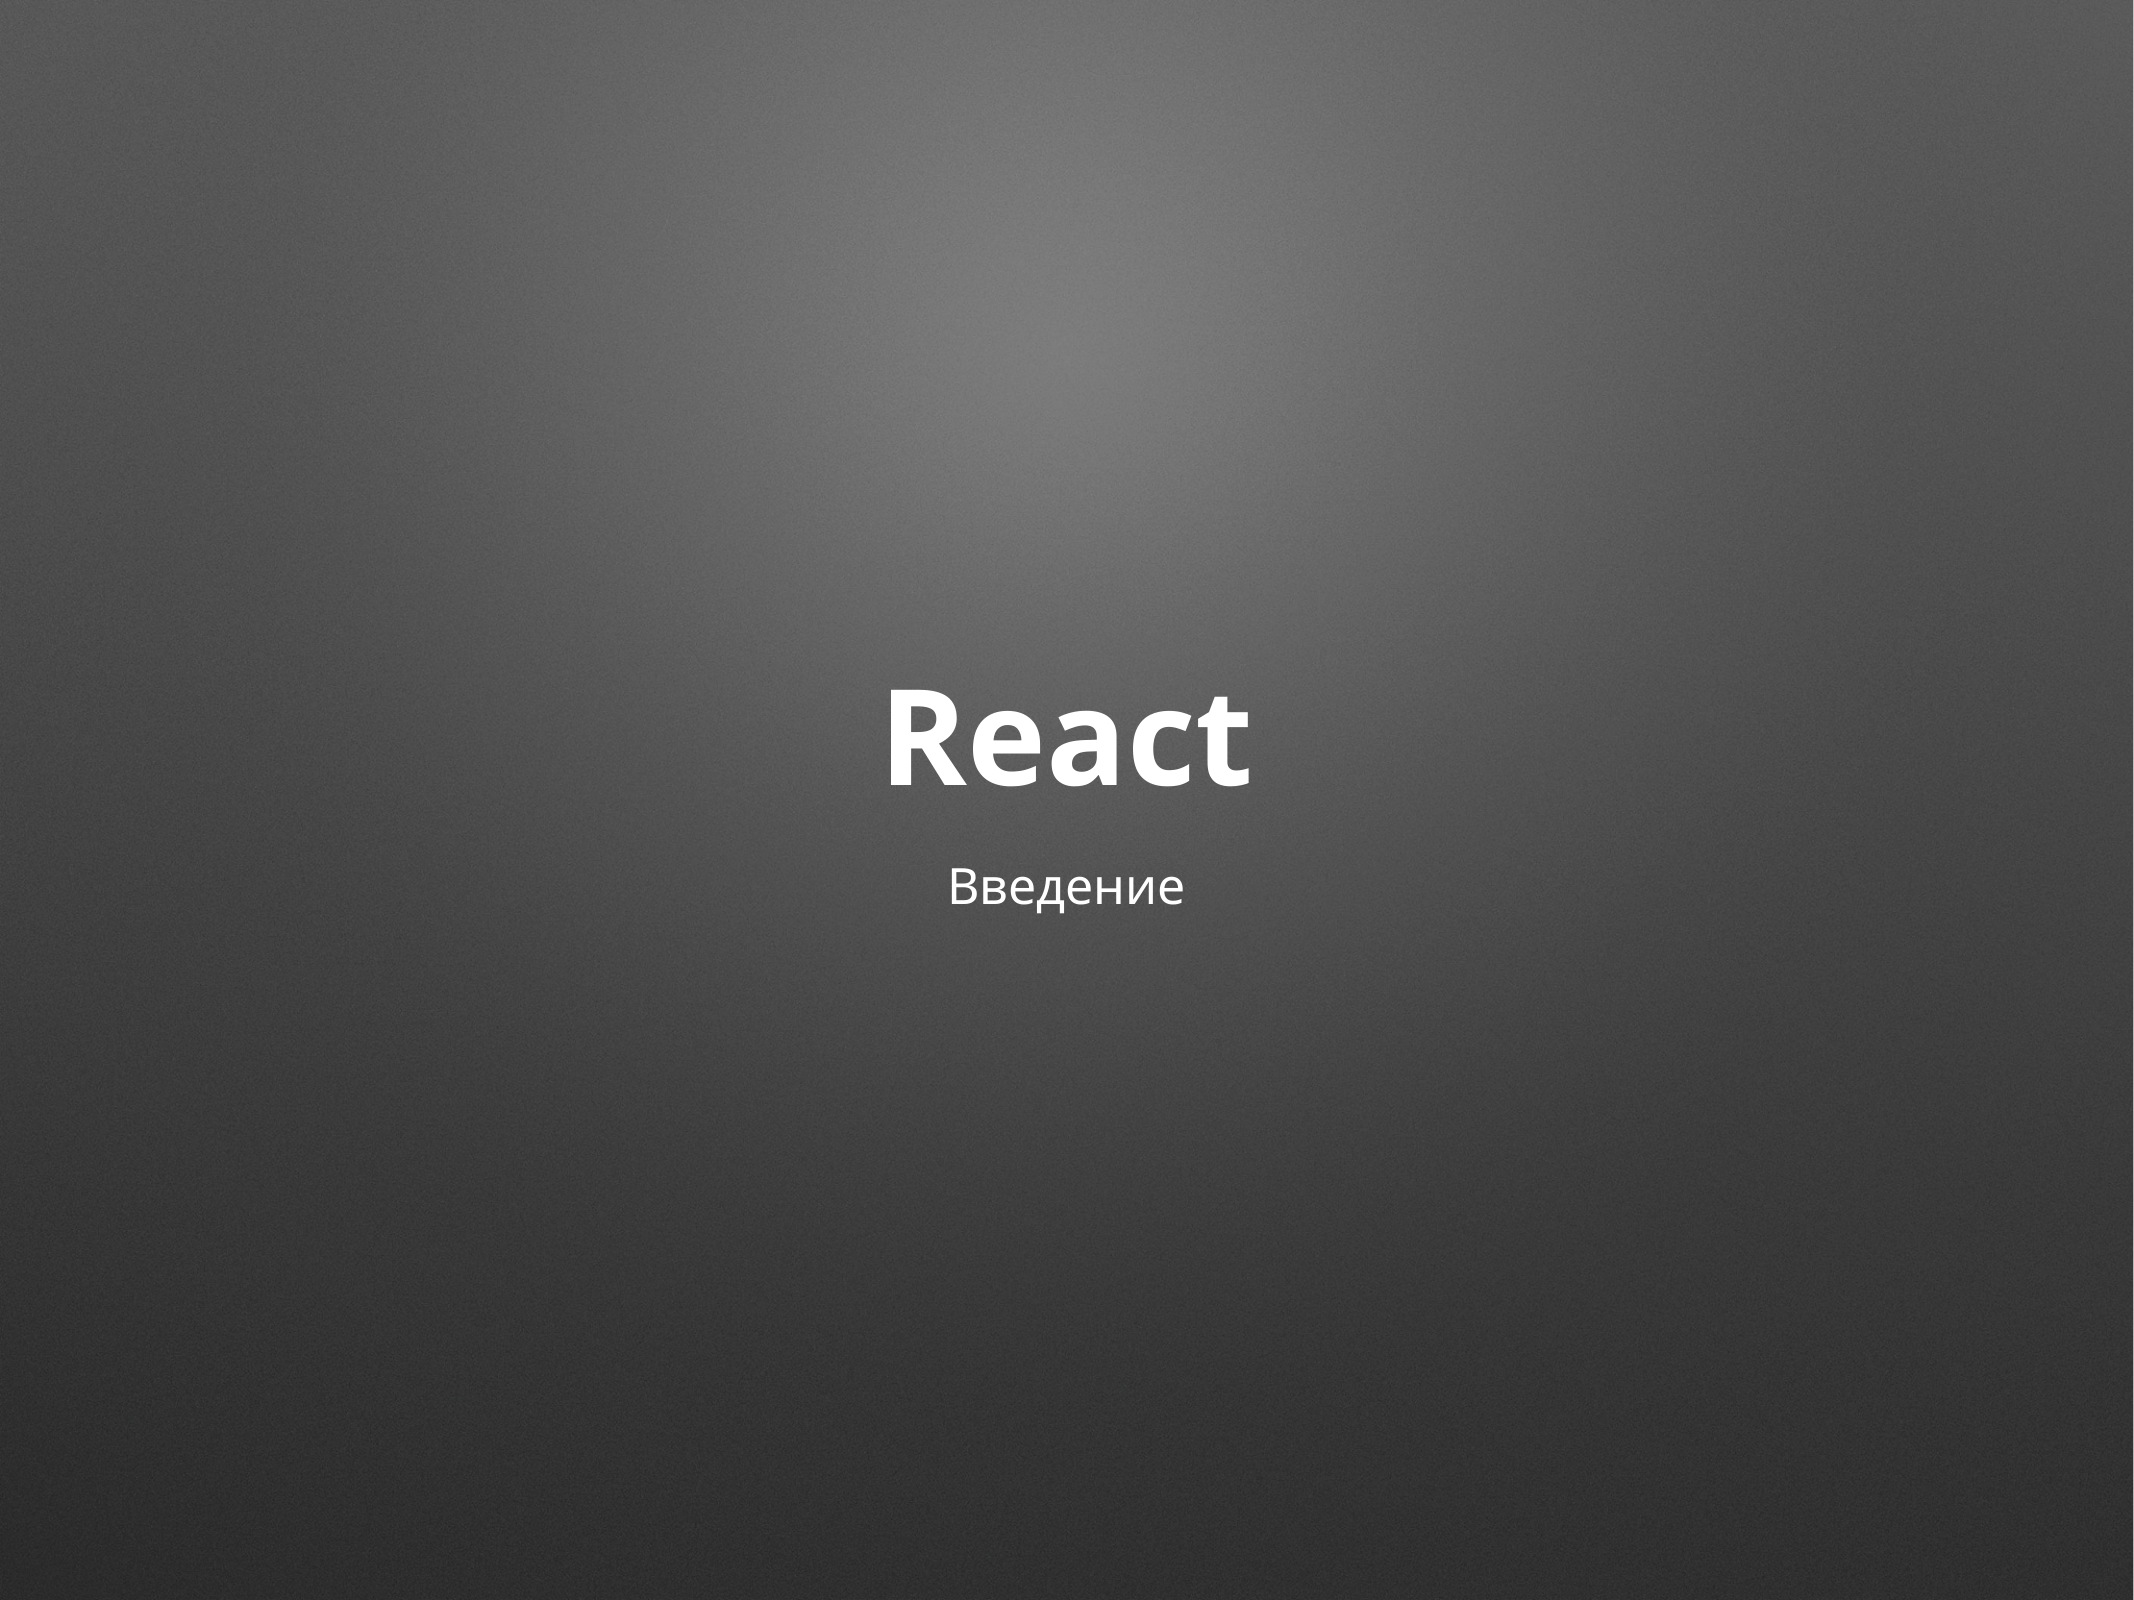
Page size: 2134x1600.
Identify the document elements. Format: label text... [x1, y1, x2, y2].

title React [124, 403, 2009, 822]
picture [0, 0, 2134, 1600]
subtitle Введение [124, 845, 2009, 988]
